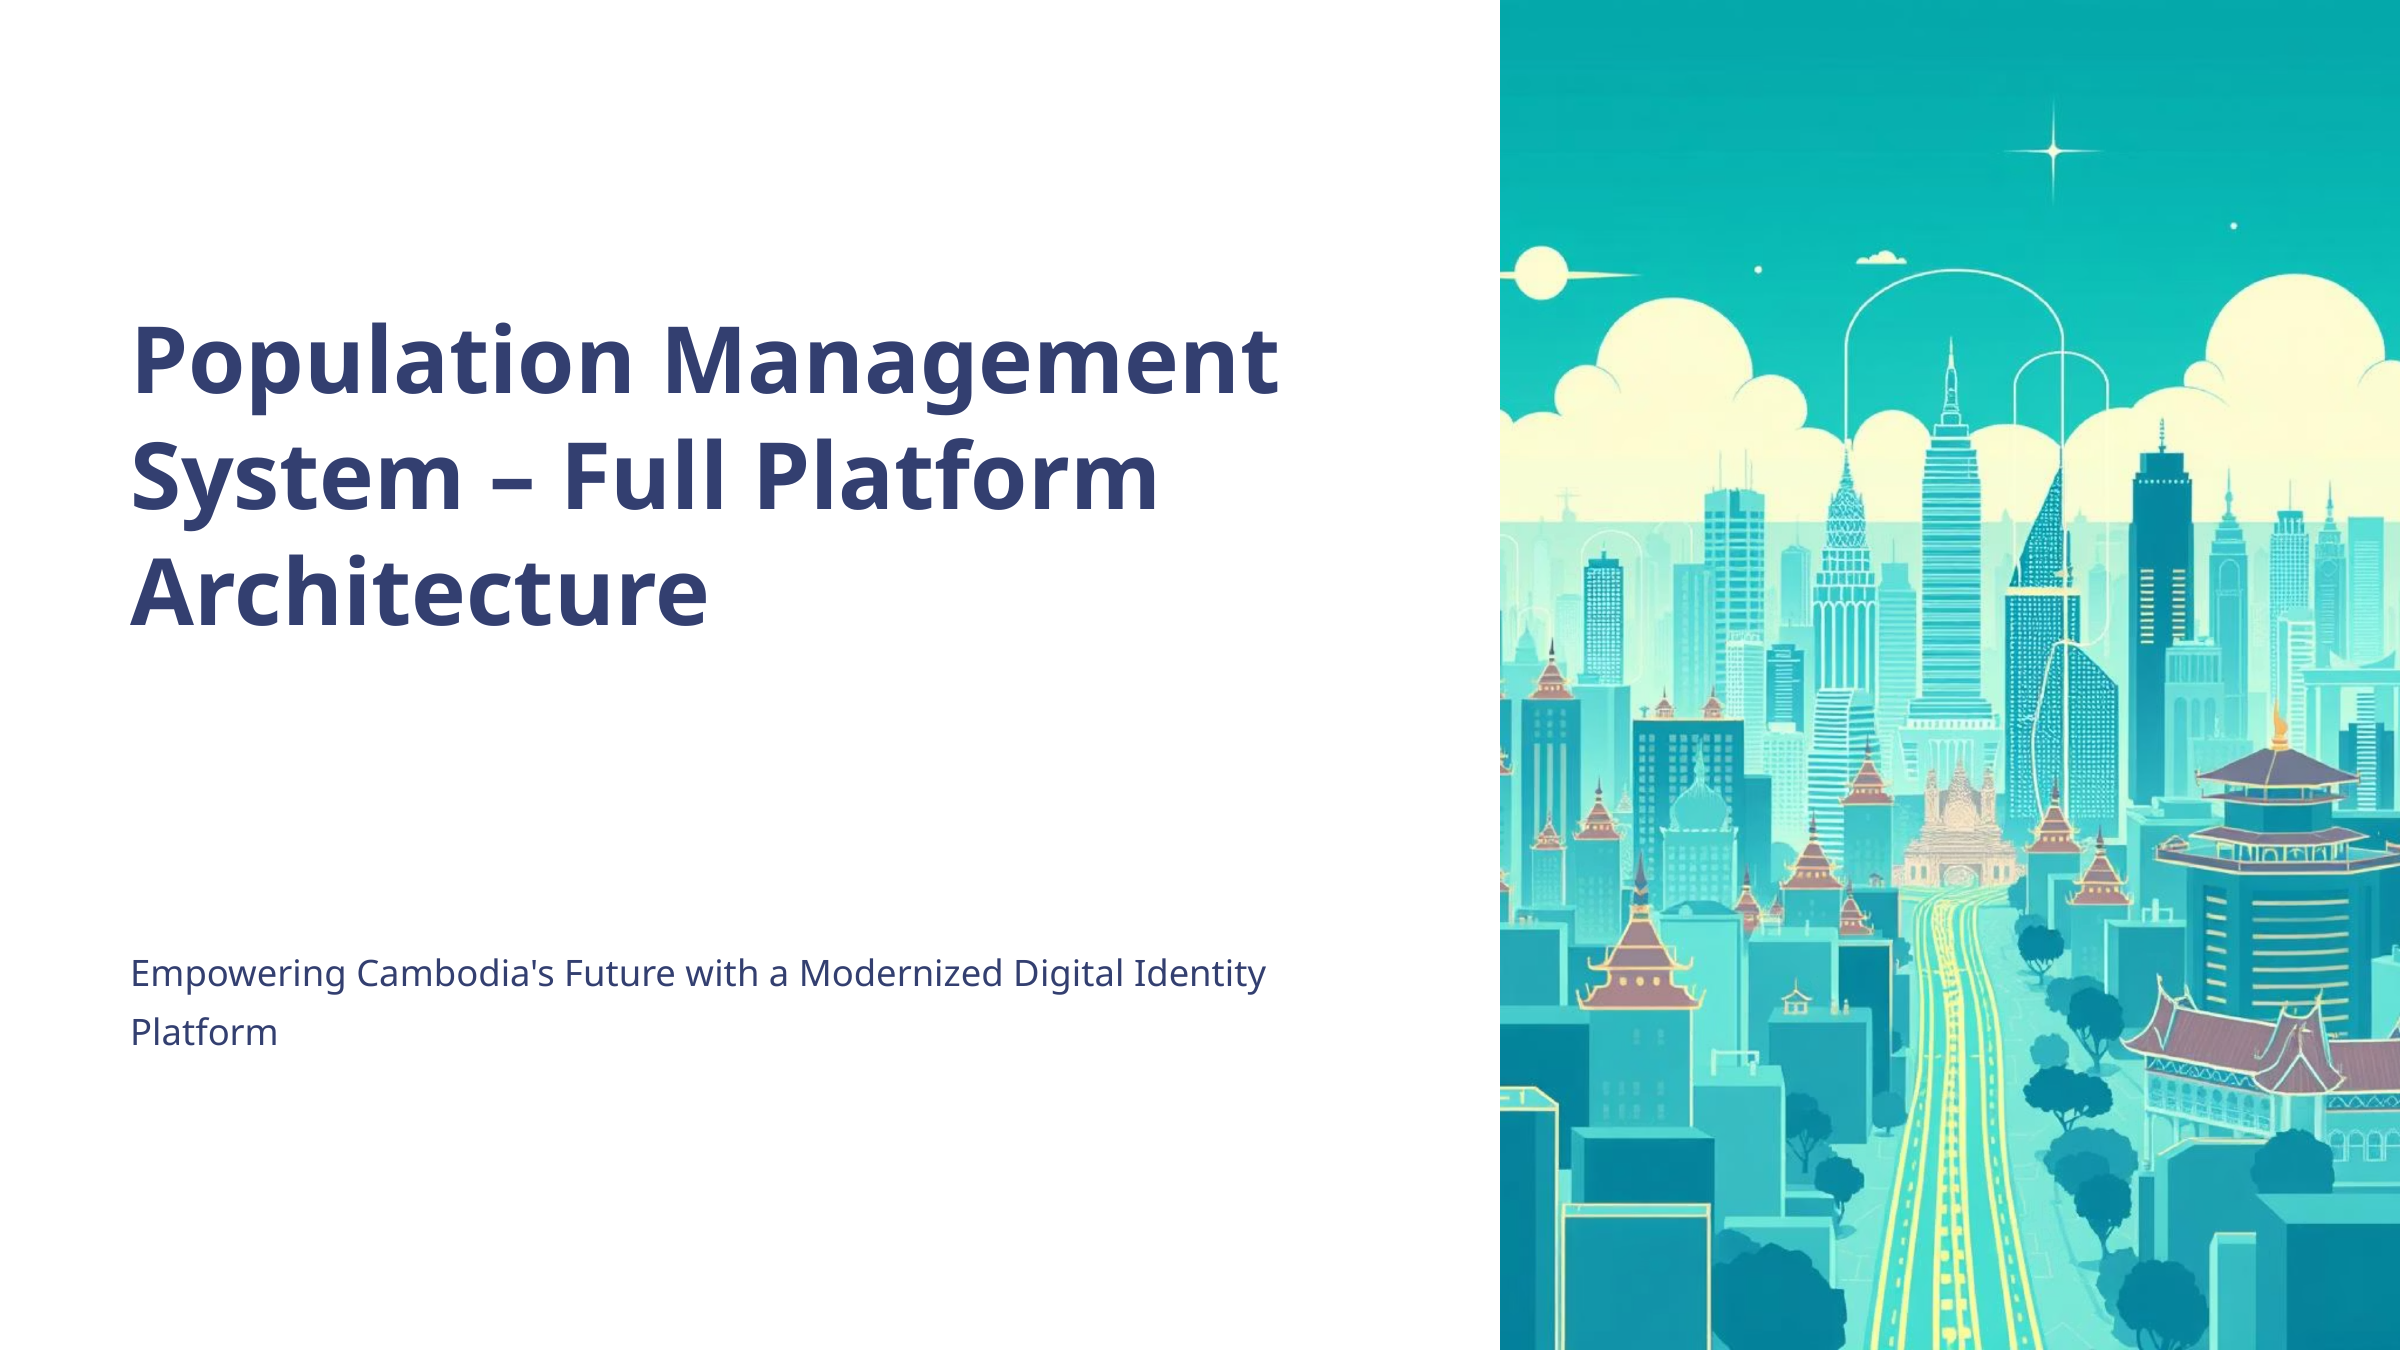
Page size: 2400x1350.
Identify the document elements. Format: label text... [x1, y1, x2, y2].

text_box Empowering Cambodia's Future with a Modernized Digital Identity Platform [130, 933, 1370, 1053]
picture [1499, 0, 2400, 1350]
text_box Population Management System – Full Platform Architecture [130, 296, 1370, 879]
